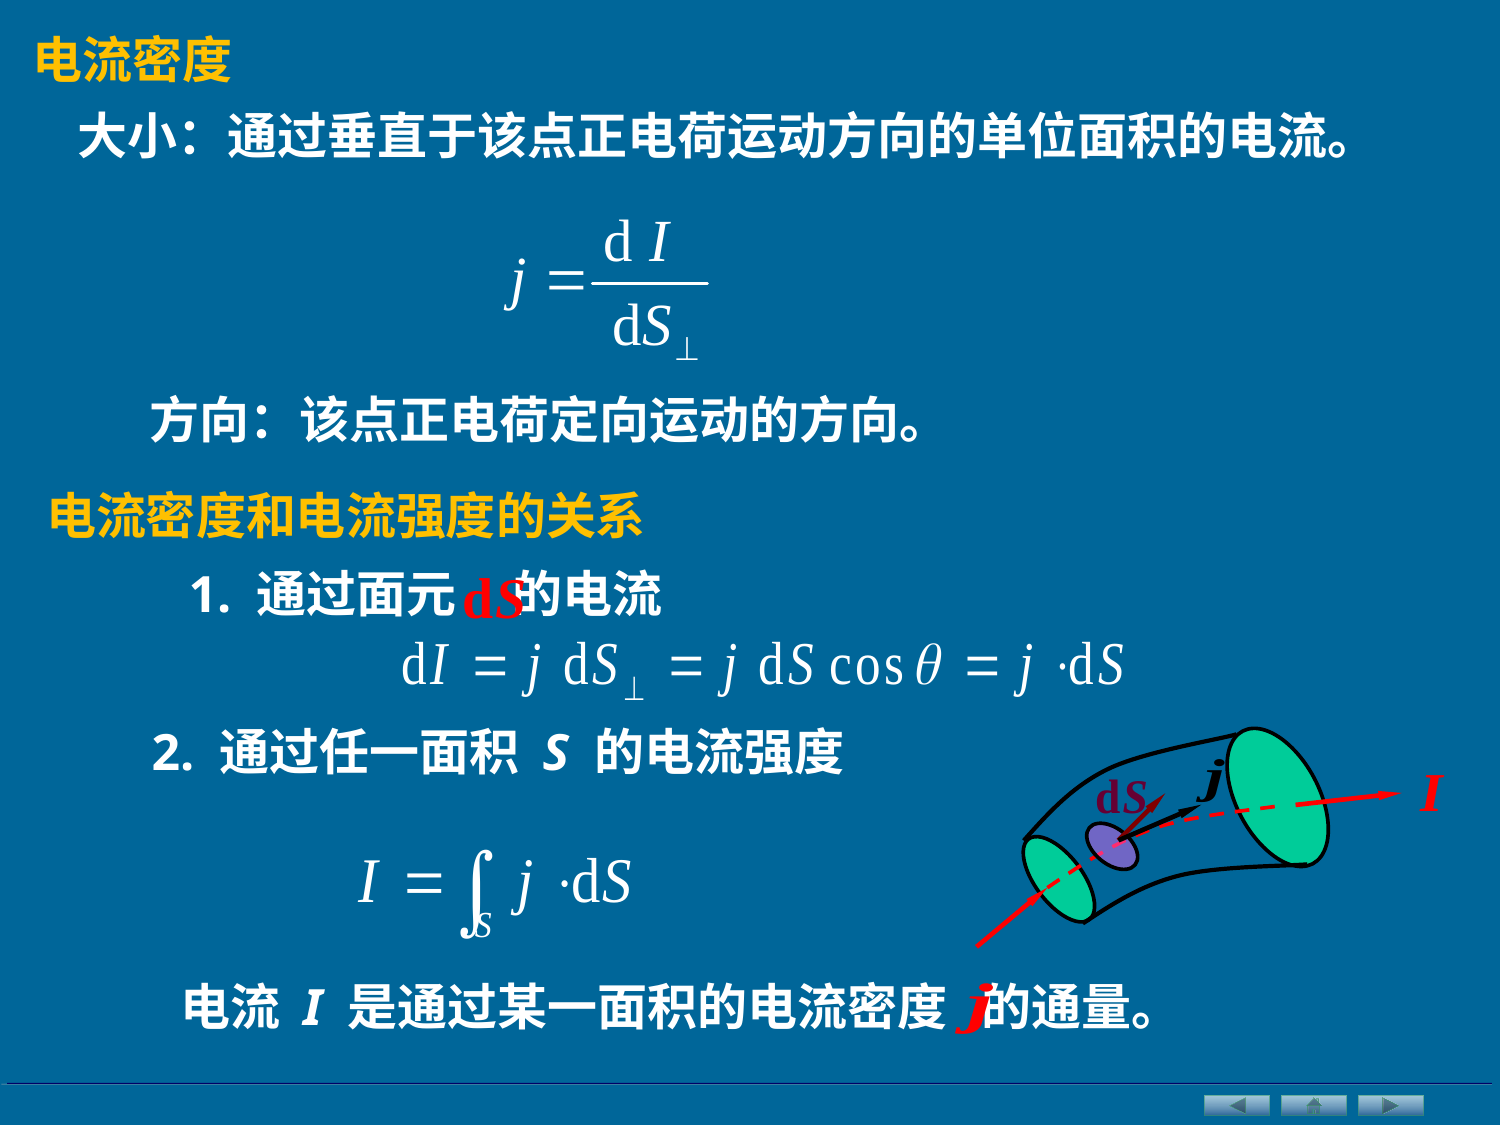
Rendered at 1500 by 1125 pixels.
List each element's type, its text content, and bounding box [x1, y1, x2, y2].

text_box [149, 968, 1224, 1045]
text_box 大小：通过垂直于该点正电荷运动方向的单位面积的电流。 [59, 96, 1395, 172]
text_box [346, 828, 649, 948]
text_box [489, 203, 715, 371]
text_box 方向：该点正电荷定向运动的方向。 [134, 380, 1077, 456]
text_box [70, 554, 780, 632]
text_box 电流密度 [17, 21, 573, 96]
text_box 2. 通过任一面积 S 的电流强度 [78, 712, 918, 788]
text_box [976, 722, 1450, 948]
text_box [393, 613, 1161, 712]
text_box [1118, 745, 1237, 841]
text_box 电流密度和电流强度的关系 [31, 476, 941, 552]
